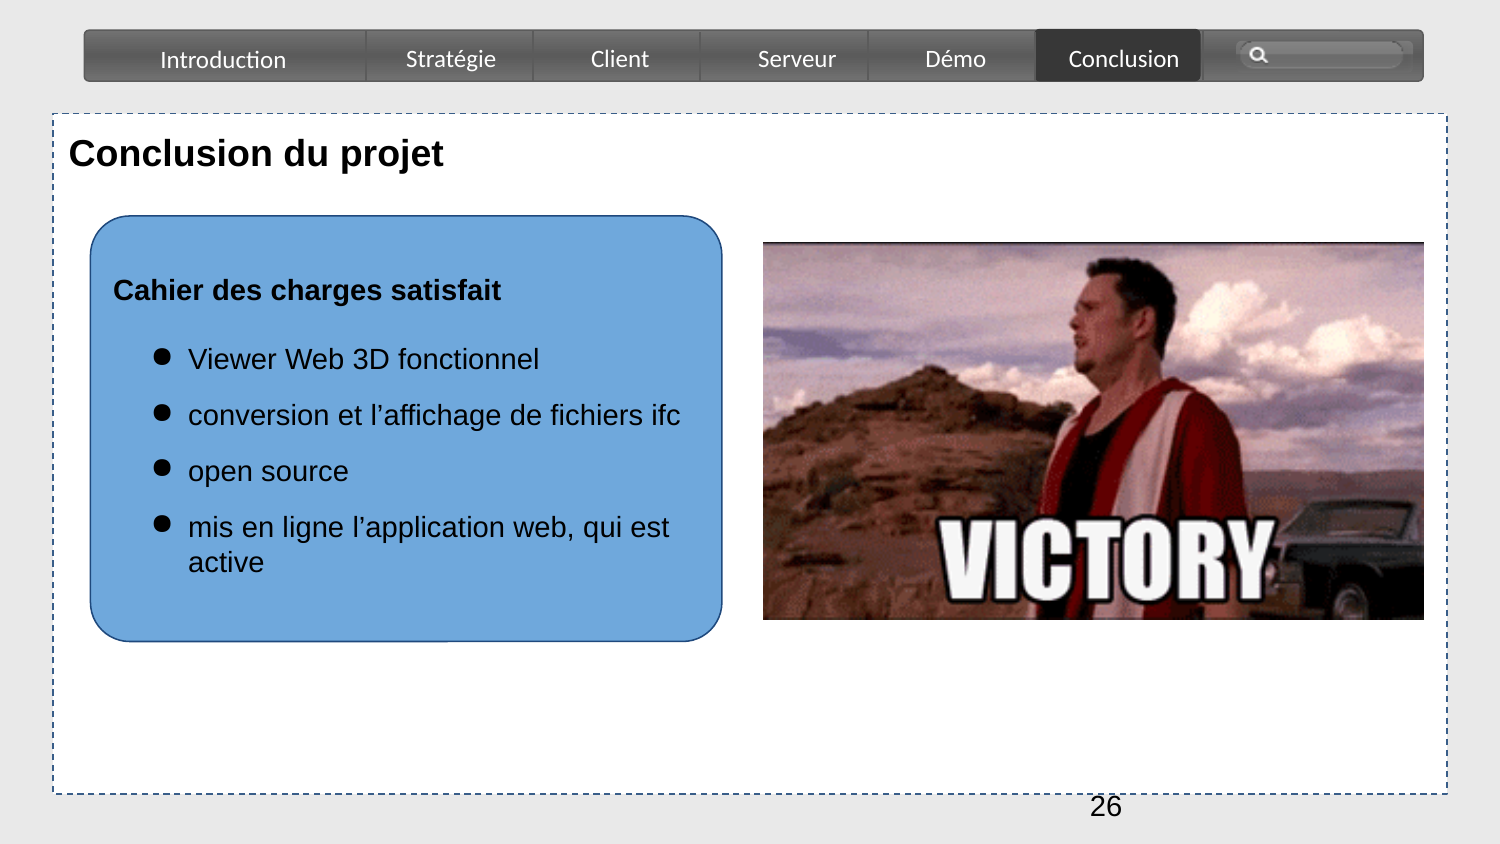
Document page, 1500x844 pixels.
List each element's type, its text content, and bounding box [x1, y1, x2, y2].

text_box Démo [910, 34, 1029, 76]
slide_number ‹#› [1074, 782, 1425, 827]
text_box [1204, 30, 1424, 82]
text_box [869, 30, 1036, 82]
text_box Conclusion [1053, 34, 1196, 76]
picture [762, 242, 1424, 620]
text_box [90, 215, 722, 638]
text_box Conclusion du projet [53, 113, 744, 226]
text_box Introduction [145, 35, 323, 77]
text_box Stratégie [391, 34, 530, 76]
text_box [84, 30, 867, 82]
text_box Client [575, 34, 695, 76]
picture [1235, 40, 1414, 73]
text_box [53, 113, 1447, 794]
text_box Cahier des charges satisfait Viewer Web 3D fonctionnel conversion et l’affichage de fichiers ifc open source mis en ligne l’application web, qui est active [98, 256, 699, 642]
text_box Serveur [743, 34, 862, 76]
text_box [1036, 29, 1200, 81]
